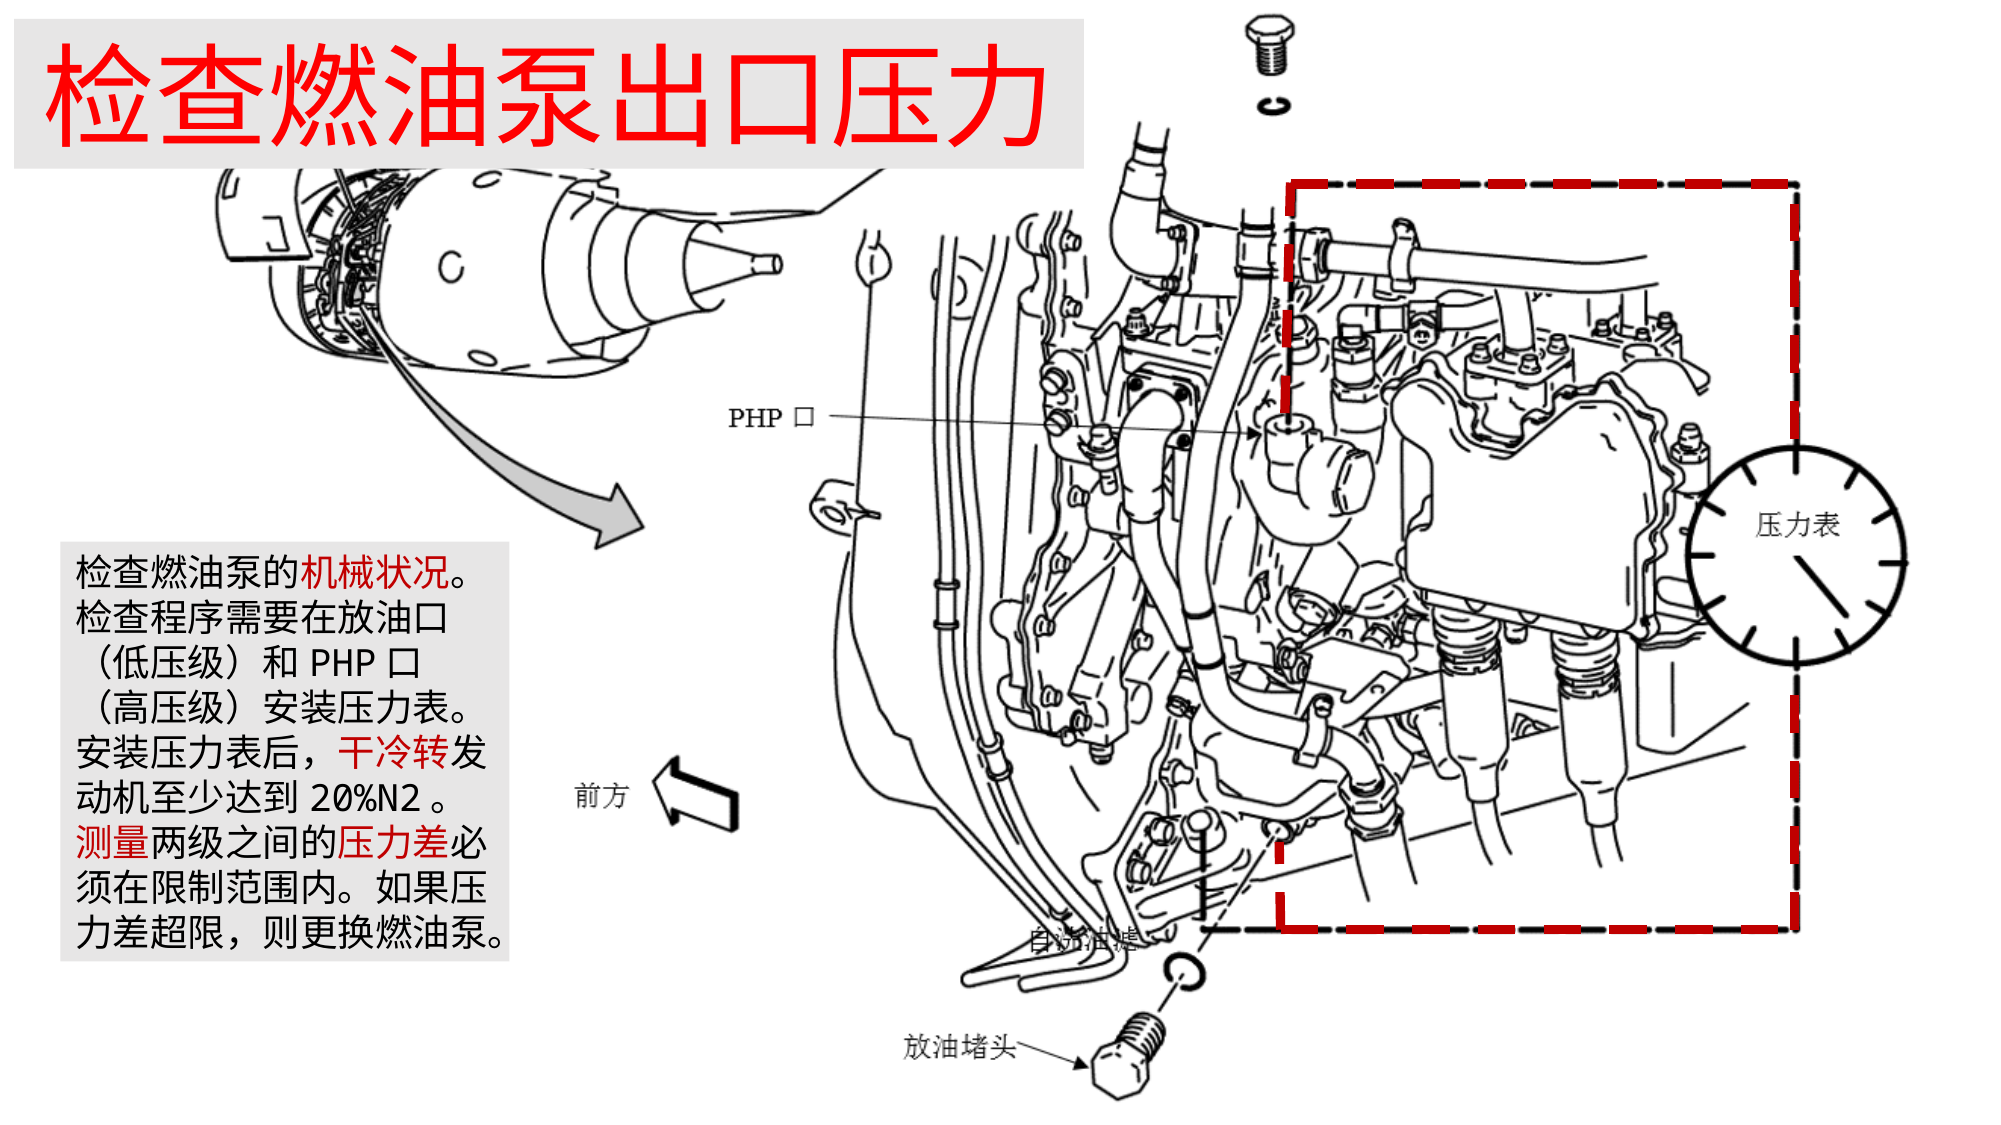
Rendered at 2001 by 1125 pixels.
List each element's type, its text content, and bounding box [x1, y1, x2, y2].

text_box 检查燃油泵的机械状况。检查程序需要在放油口（低压级）和PHP口（高压级）安装压力表。安装压力表后，干冷转发动机至少达到20%N2。测量两级之间的压力差必须在限制范围内。如果压力差超限，则更换燃油泵。 [60, 541, 192, 962]
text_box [1284, 182, 1291, 414]
text_box 检查燃油泵出口压力 [14, 18, 192, 169]
picture [192, 0, 1929, 1125]
